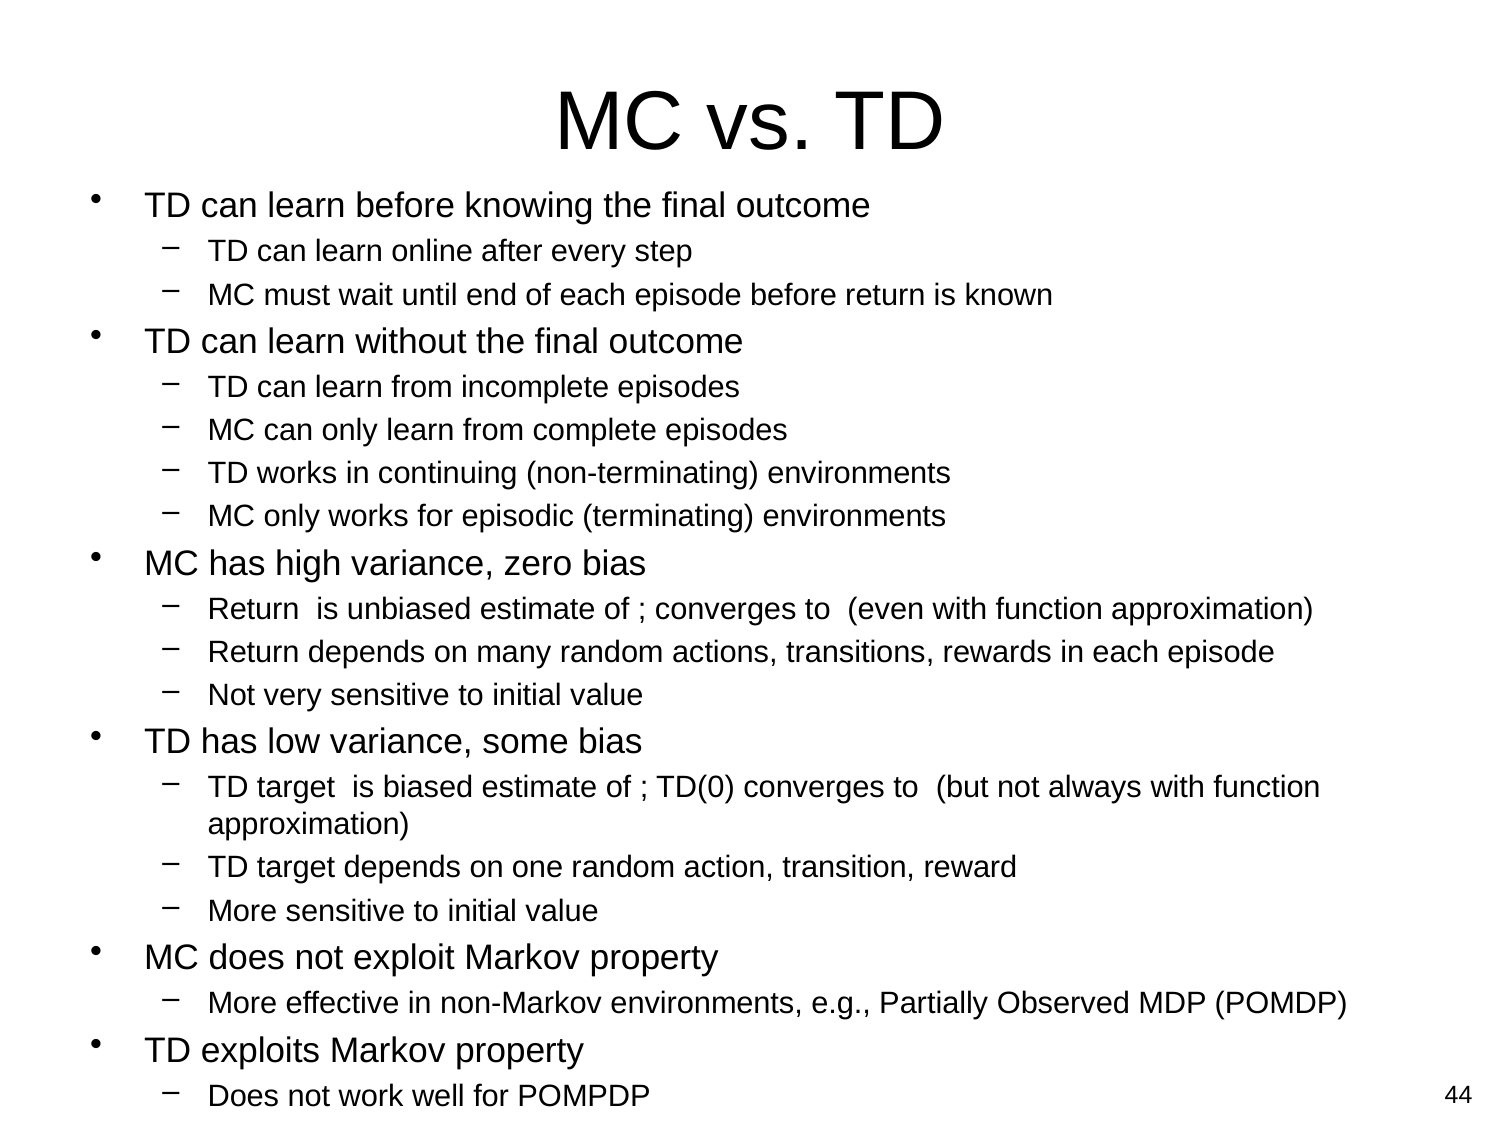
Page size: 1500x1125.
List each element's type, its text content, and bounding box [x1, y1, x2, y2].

slide_number 44 [1137, 1070, 1488, 1112]
title MC vs. TD [74, 44, 1426, 188]
